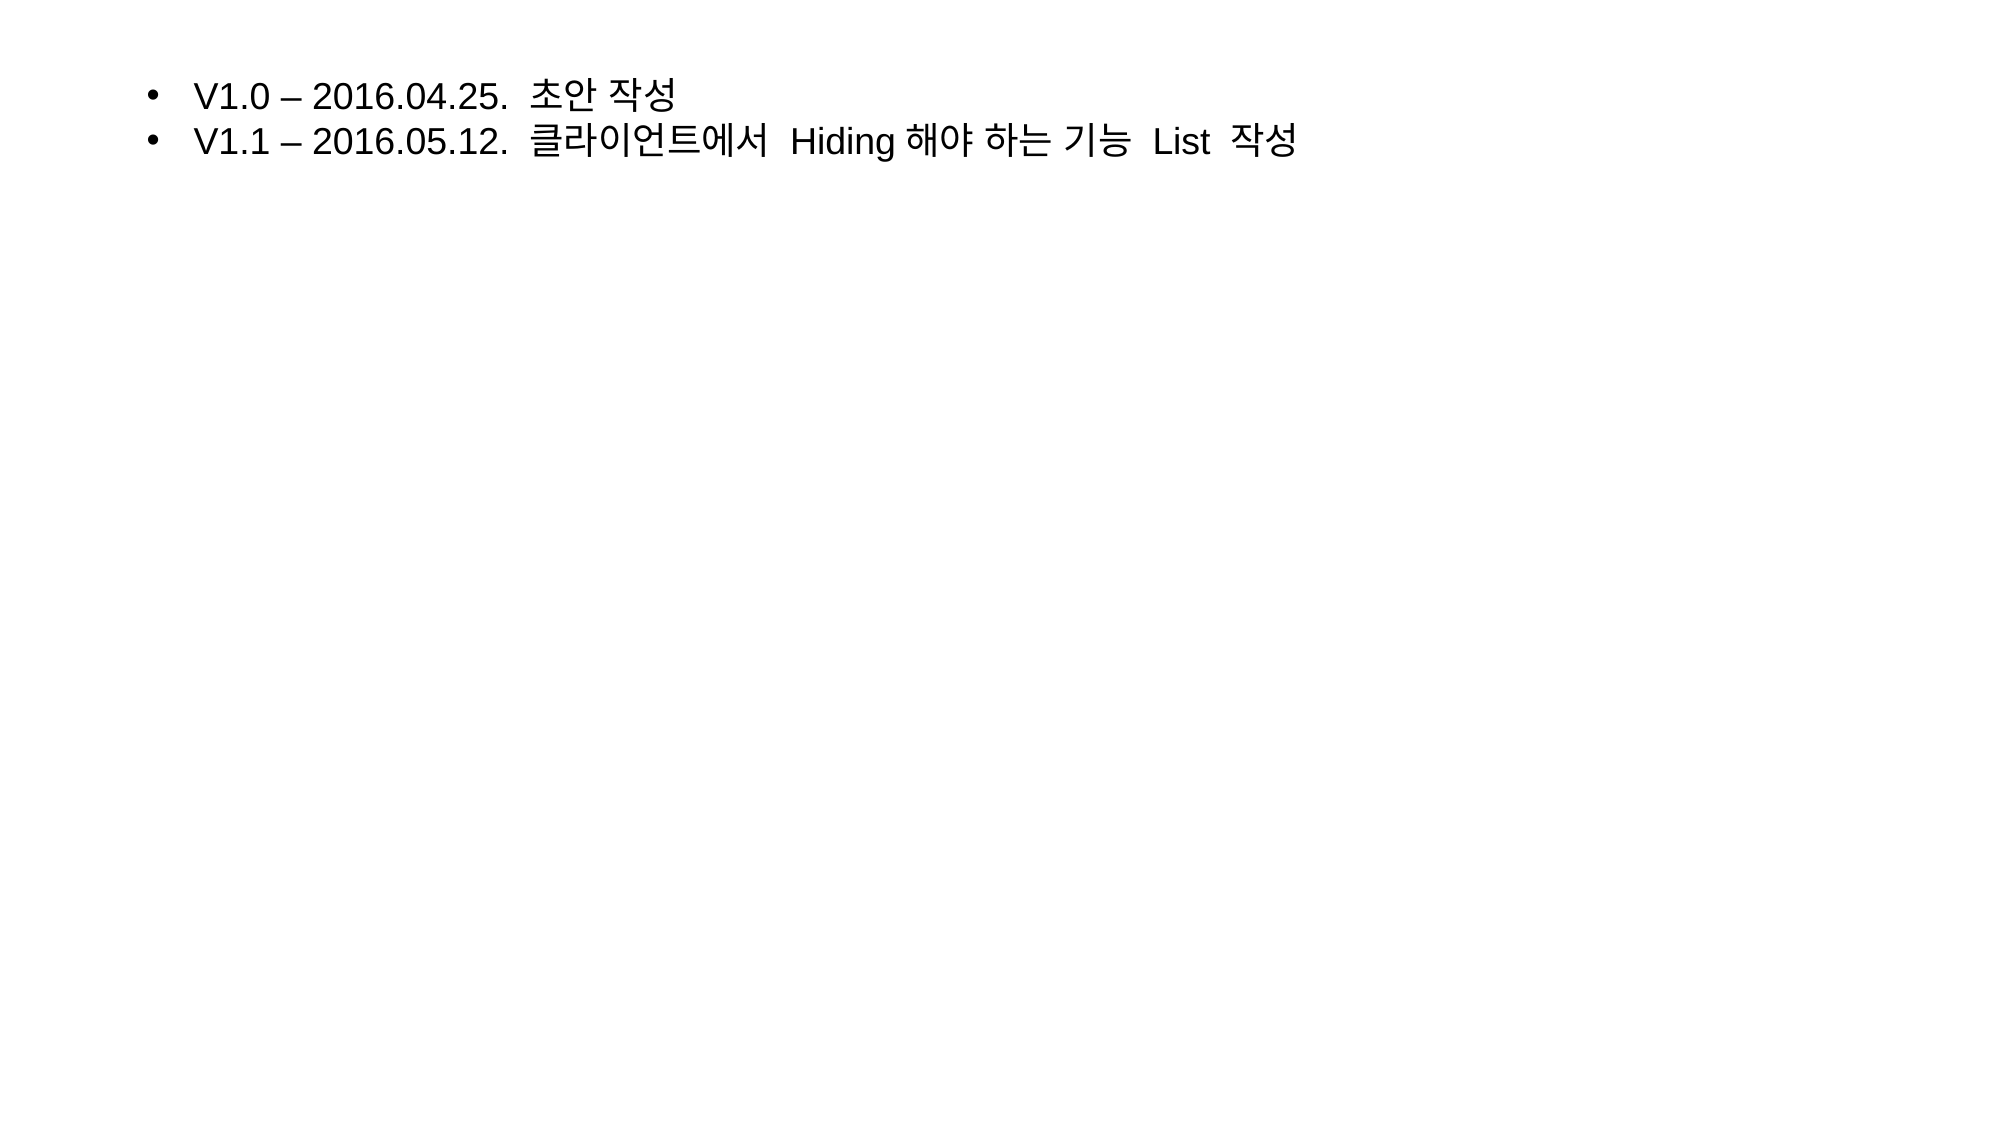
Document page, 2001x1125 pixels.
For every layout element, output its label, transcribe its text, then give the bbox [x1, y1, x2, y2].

text_box V1.0 – 2016.04.25. 초안 작성 V1.1 – 2016.05.12. 클라이언트에서 Hiding해야 하는 기능 List 작성 [131, 64, 2000, 198]
